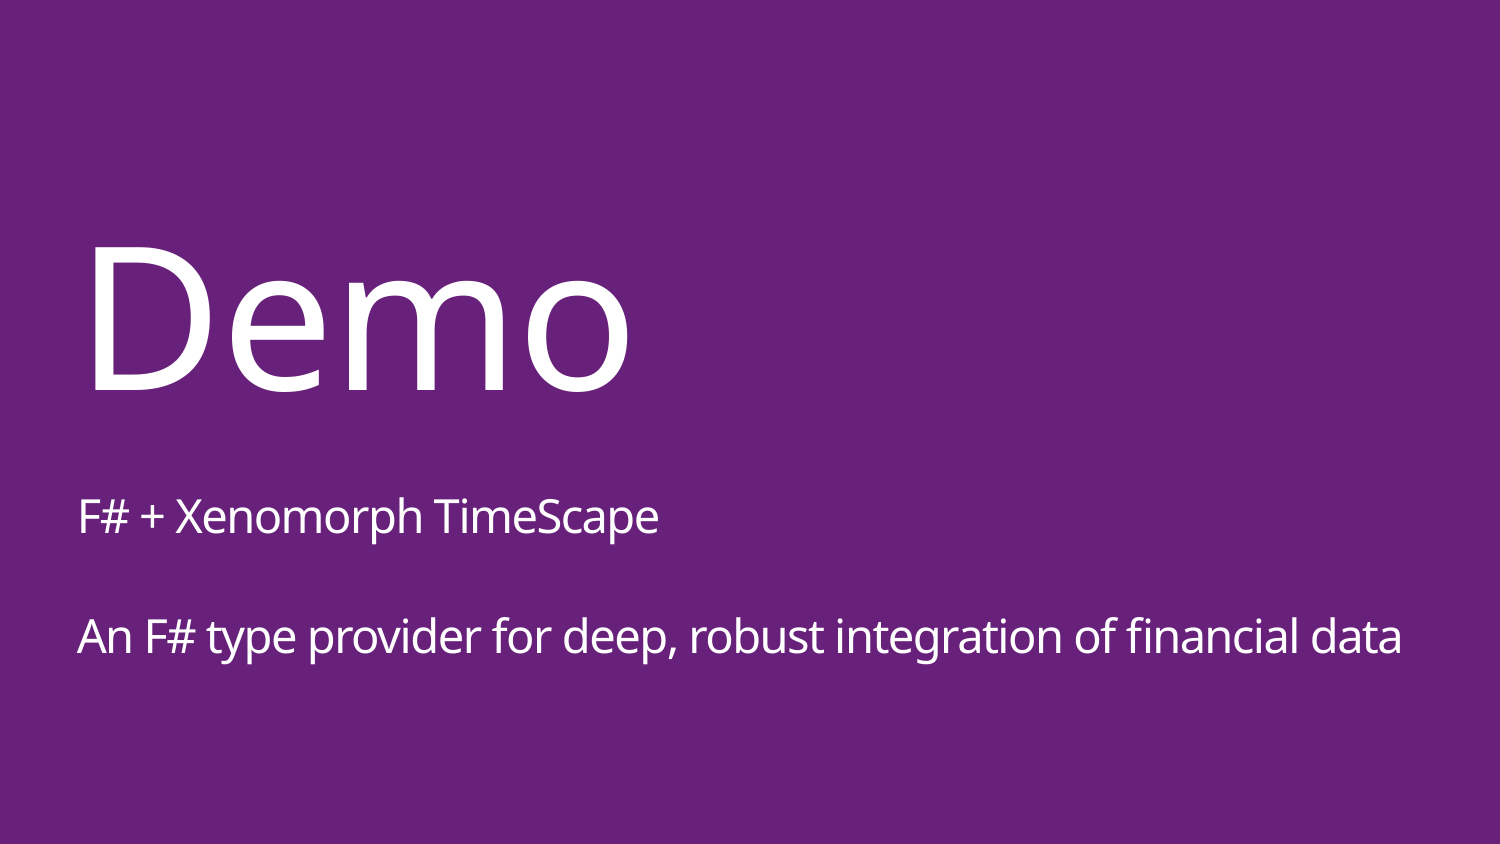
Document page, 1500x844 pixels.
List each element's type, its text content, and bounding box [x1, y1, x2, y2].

list Demo [76, 218, 1424, 480]
list F# + Xenomorph TimeScape An F# type provider for deep, robust integration of financial data [76, 492, 1424, 706]
